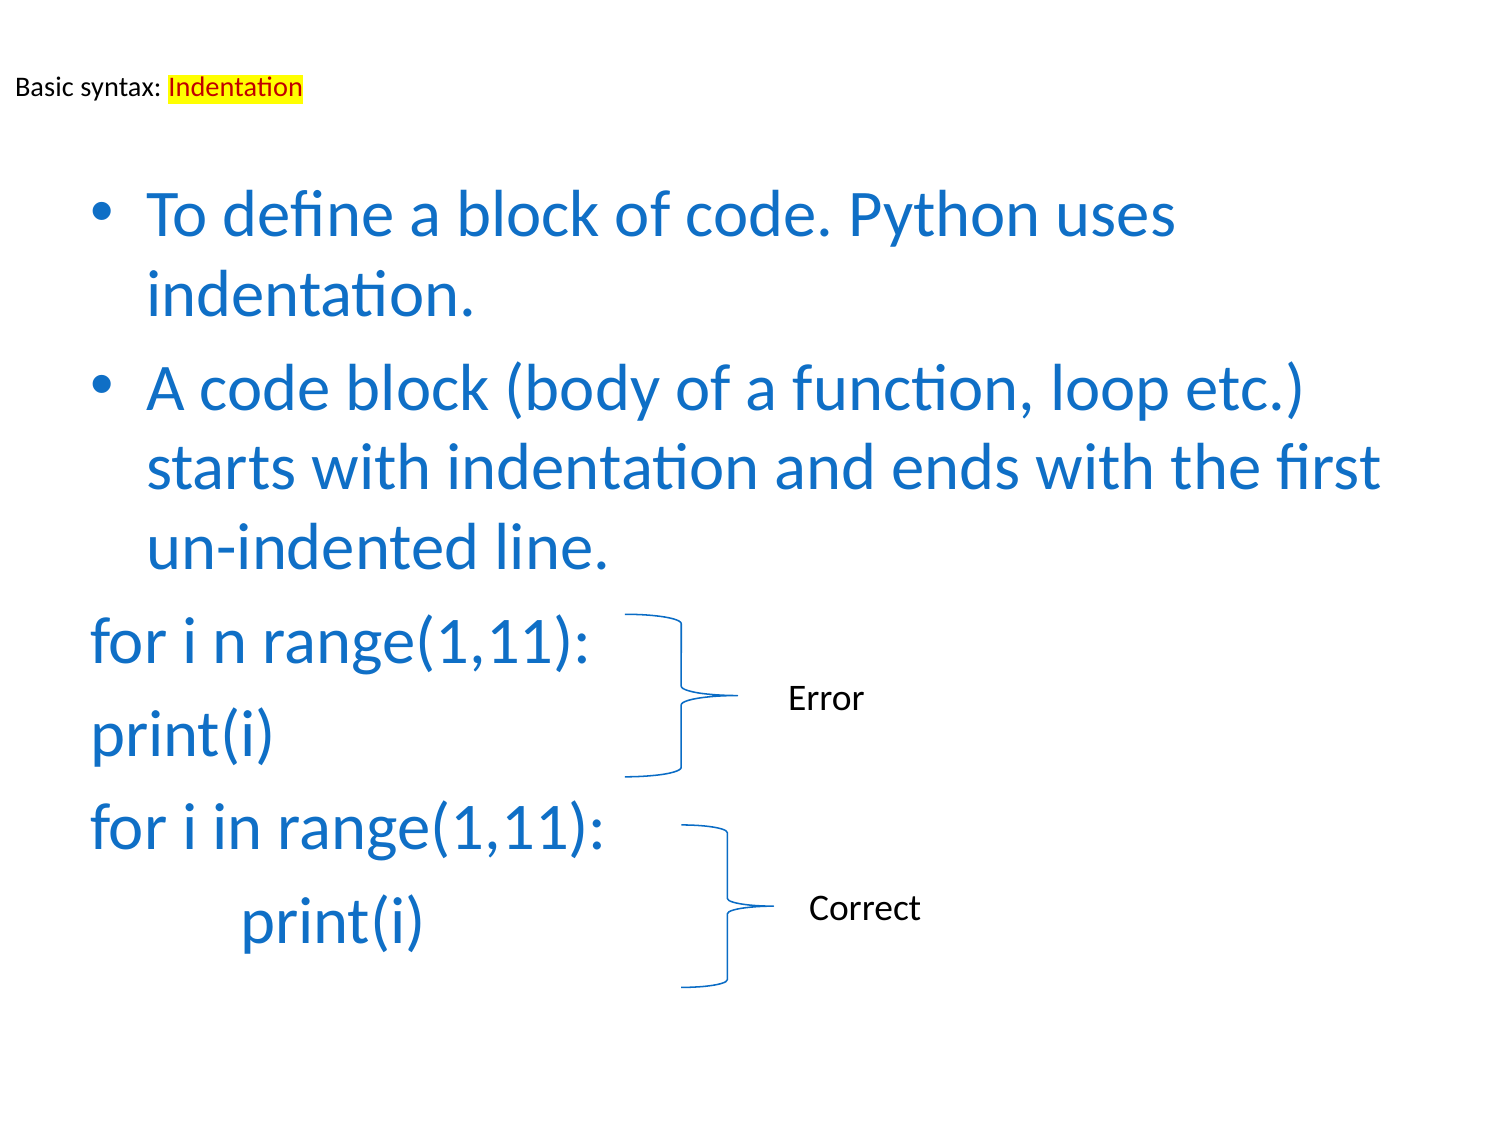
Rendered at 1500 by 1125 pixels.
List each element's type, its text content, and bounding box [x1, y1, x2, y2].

text_box Correct [794, 875, 937, 936]
title Basic syntax: Indentation [0, 24, 1425, 145]
list To define a block of code. Python uses indentation. A code block (body of a function, loop etc.) starts with indentation and ends with the first un-indented line. for i n range(1,11): print(i) for i in range(1,11): print(i) [75, 162, 1425, 1005]
text_box Error [773, 665, 938, 726]
text_box [681, 824, 775, 989]
text_box [624, 613, 739, 778]
